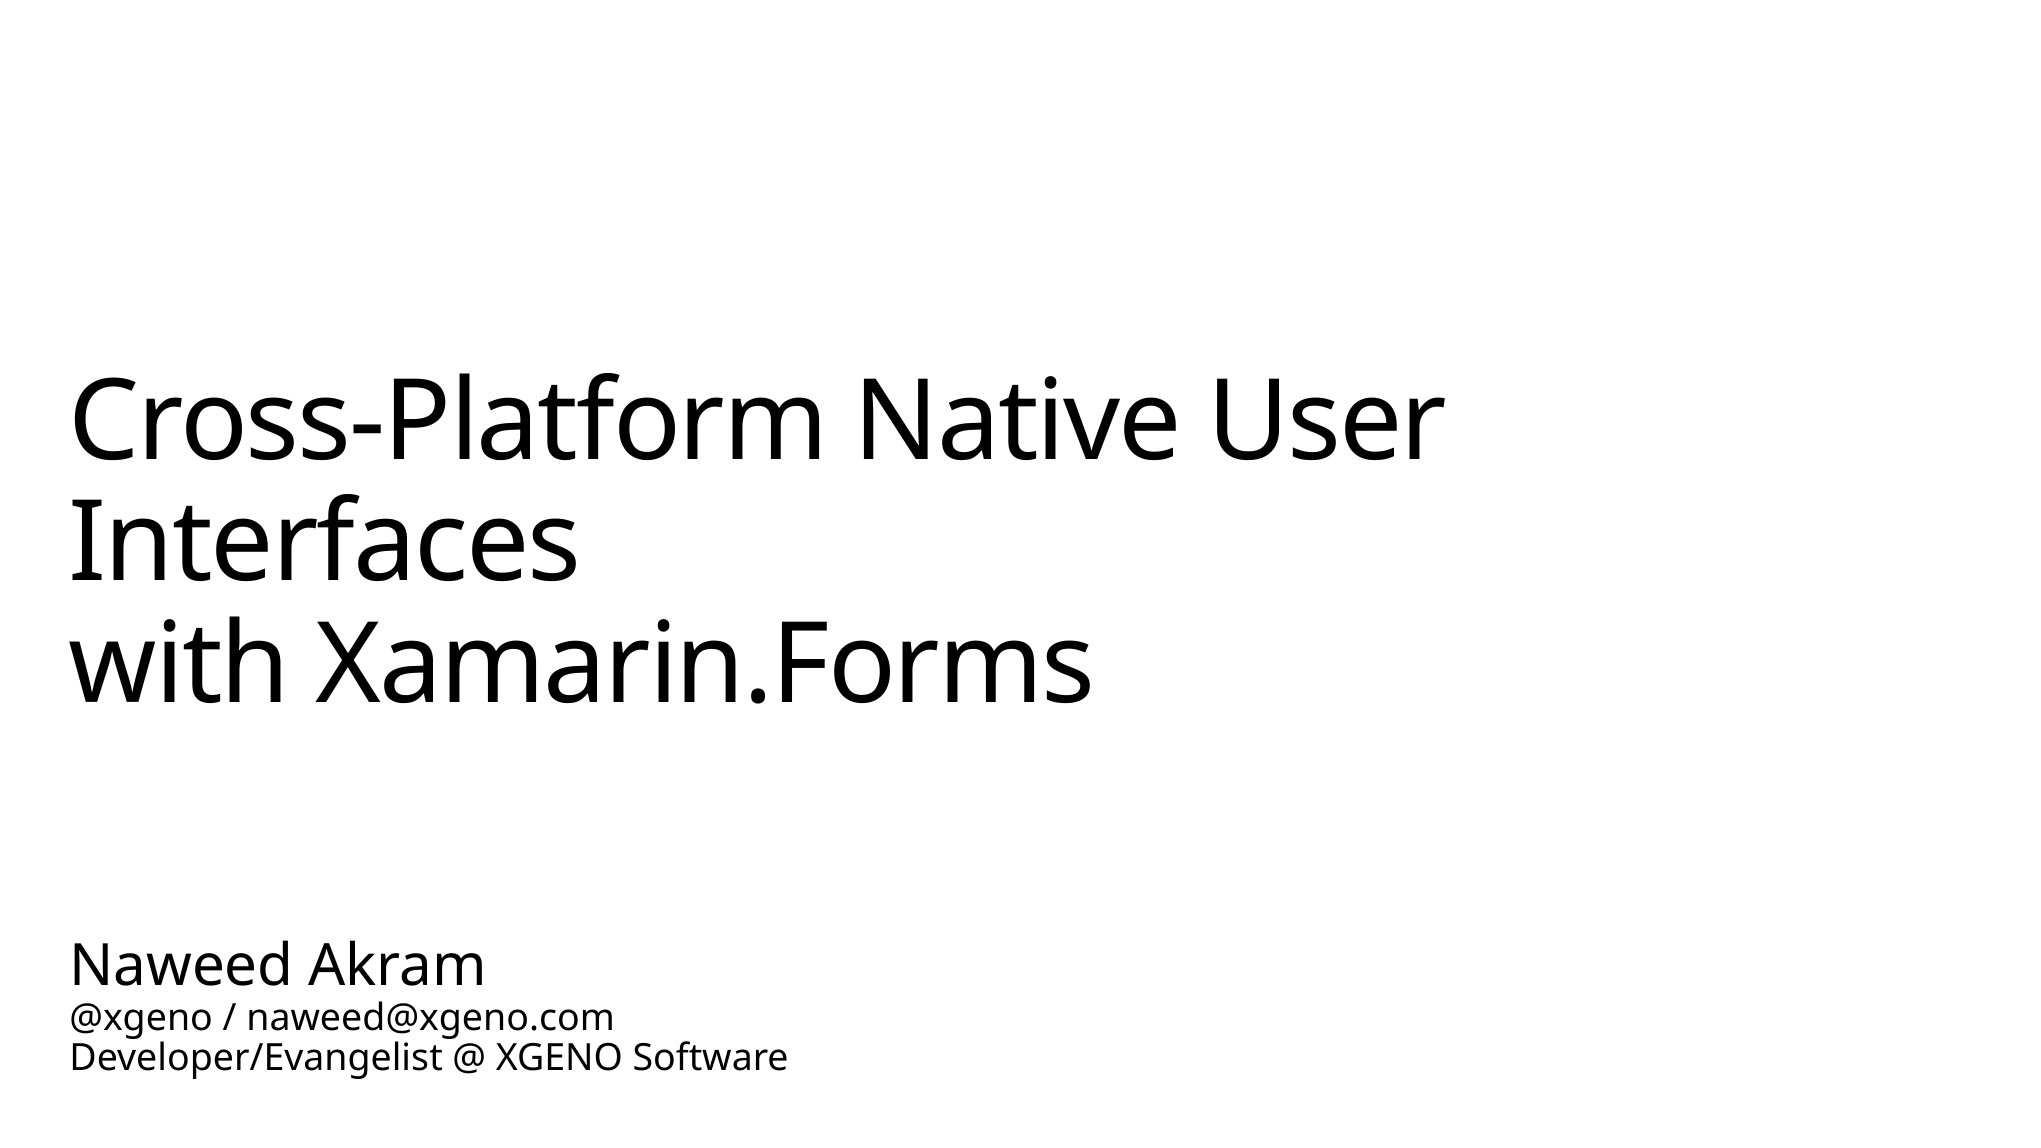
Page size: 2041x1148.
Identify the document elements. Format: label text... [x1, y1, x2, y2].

list Naweed Akram @xgeno / naweed@xgeno.com Developer/Evangelist @ XGENO Software [45, 948, 1546, 1097]
title Cross-Platform Native User Interfaces with Xamarin.Forms [45, 347, 1996, 649]
